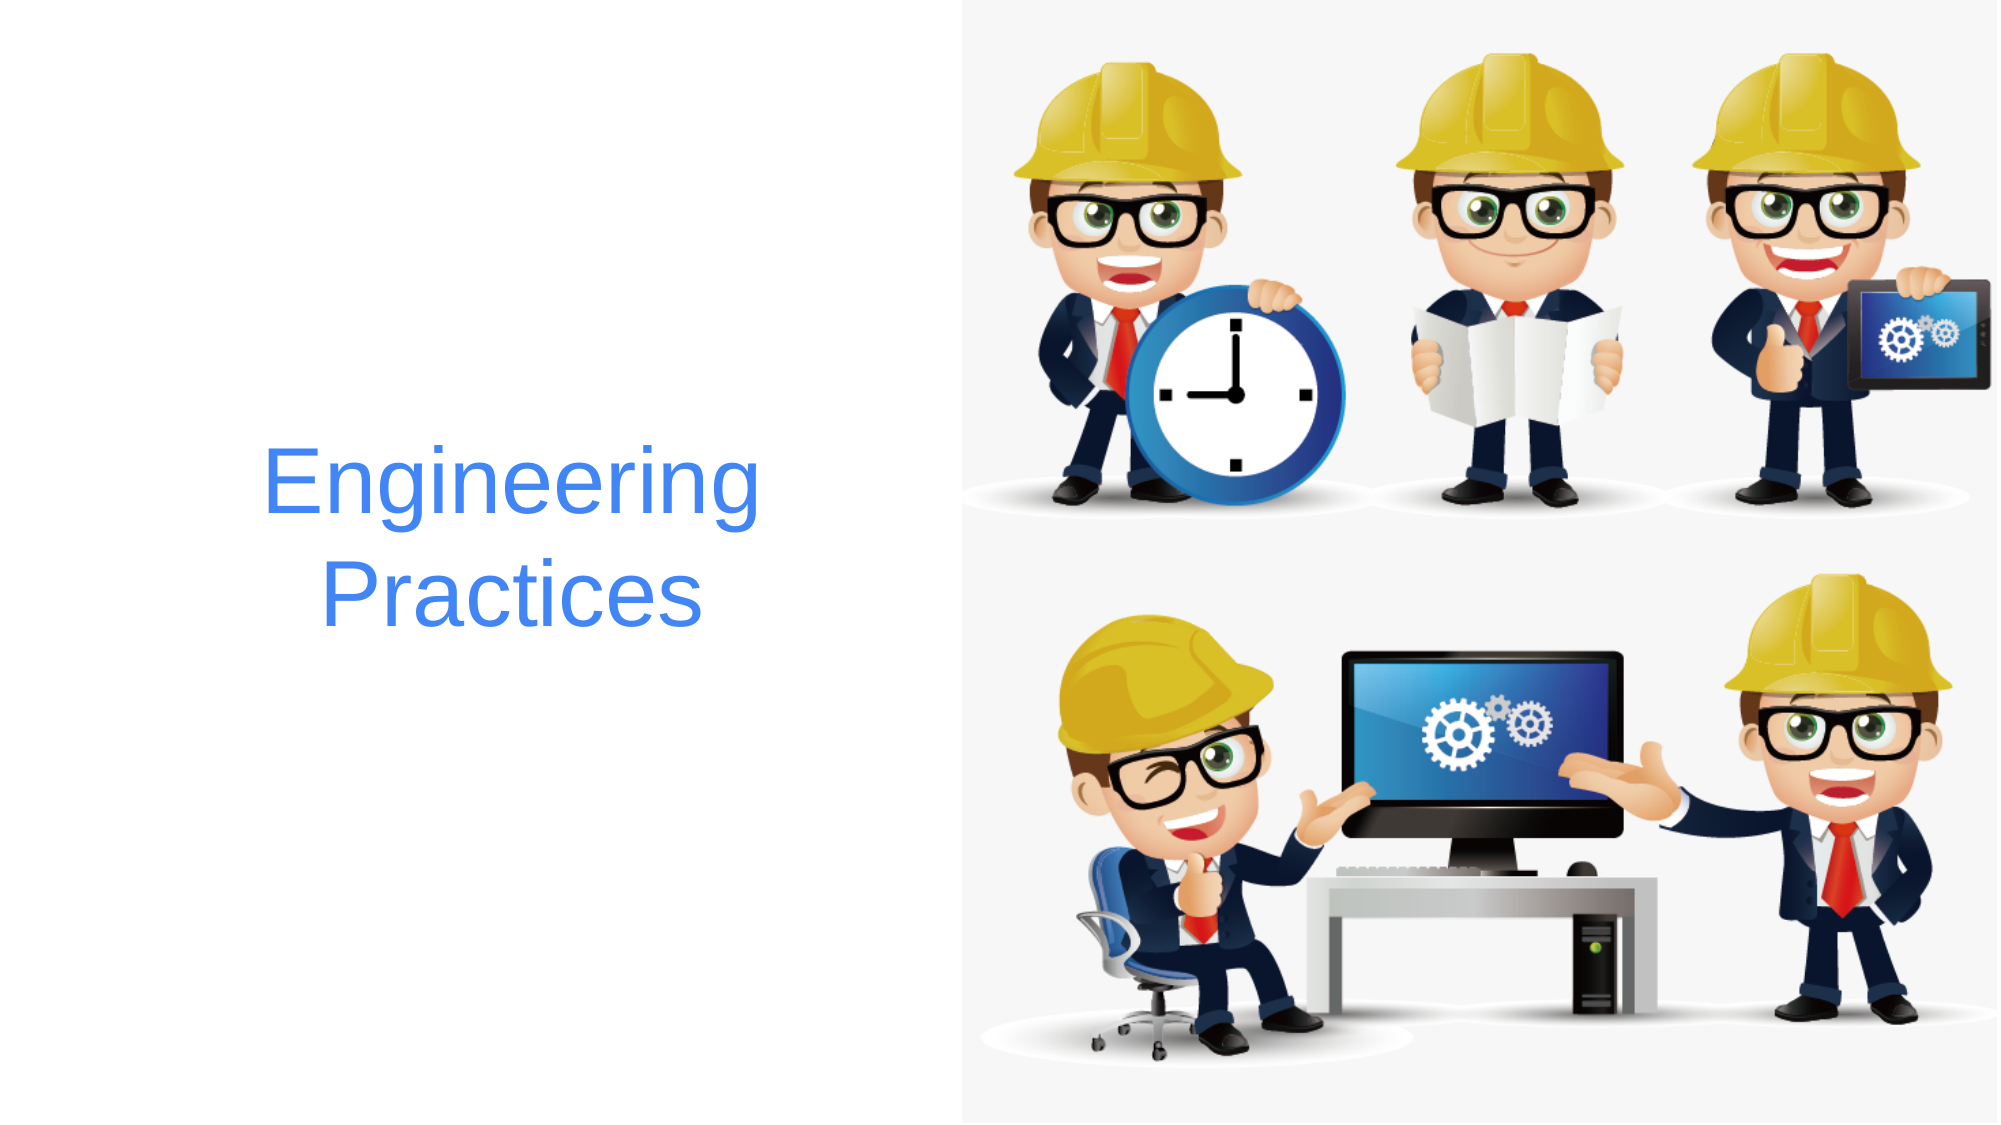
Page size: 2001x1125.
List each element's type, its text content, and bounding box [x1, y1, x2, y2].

picture [961, 0, 1998, 1123]
title Engineering Practices [211, 420, 813, 644]
